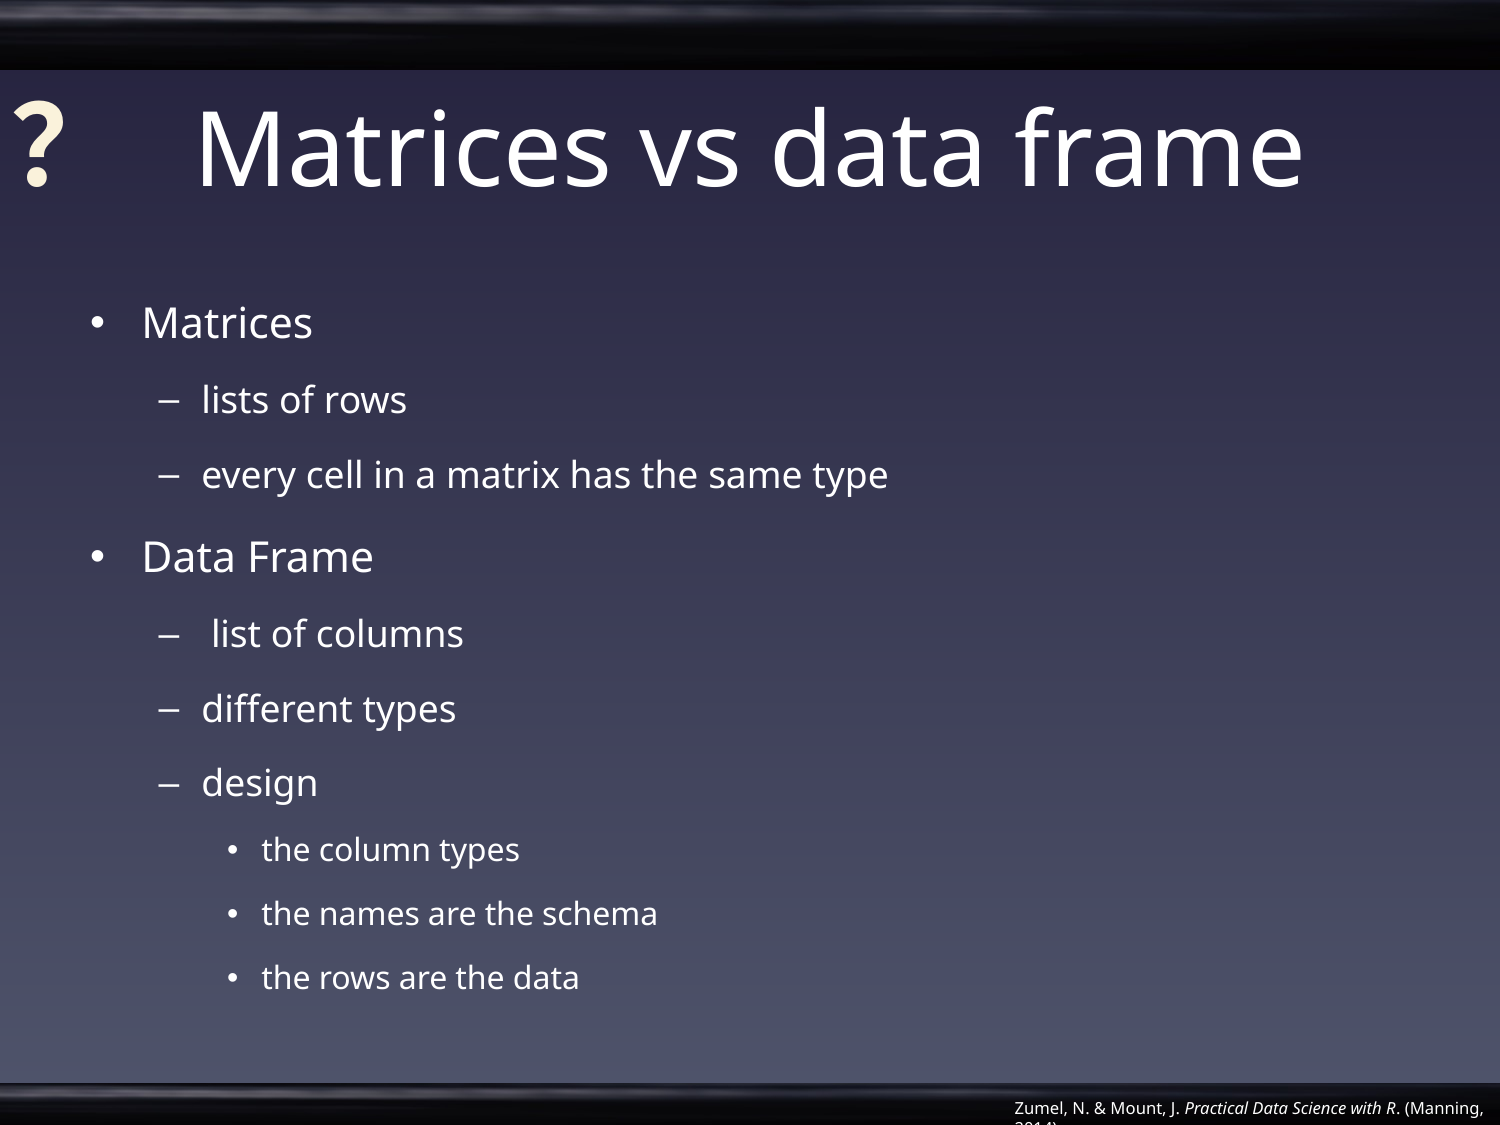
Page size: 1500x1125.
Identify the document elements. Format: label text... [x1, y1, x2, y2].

title Matrices vs data frame [75, 75, 1425, 262]
list Matrices lists of rows every cell in a matrix has the same type Data Frame list of columns different types design the column types the names are the schema the rows are the data [75, 262, 1425, 1005]
picture [0, 0, 1500, 70]
picture [0, 1083, 1500, 1125]
